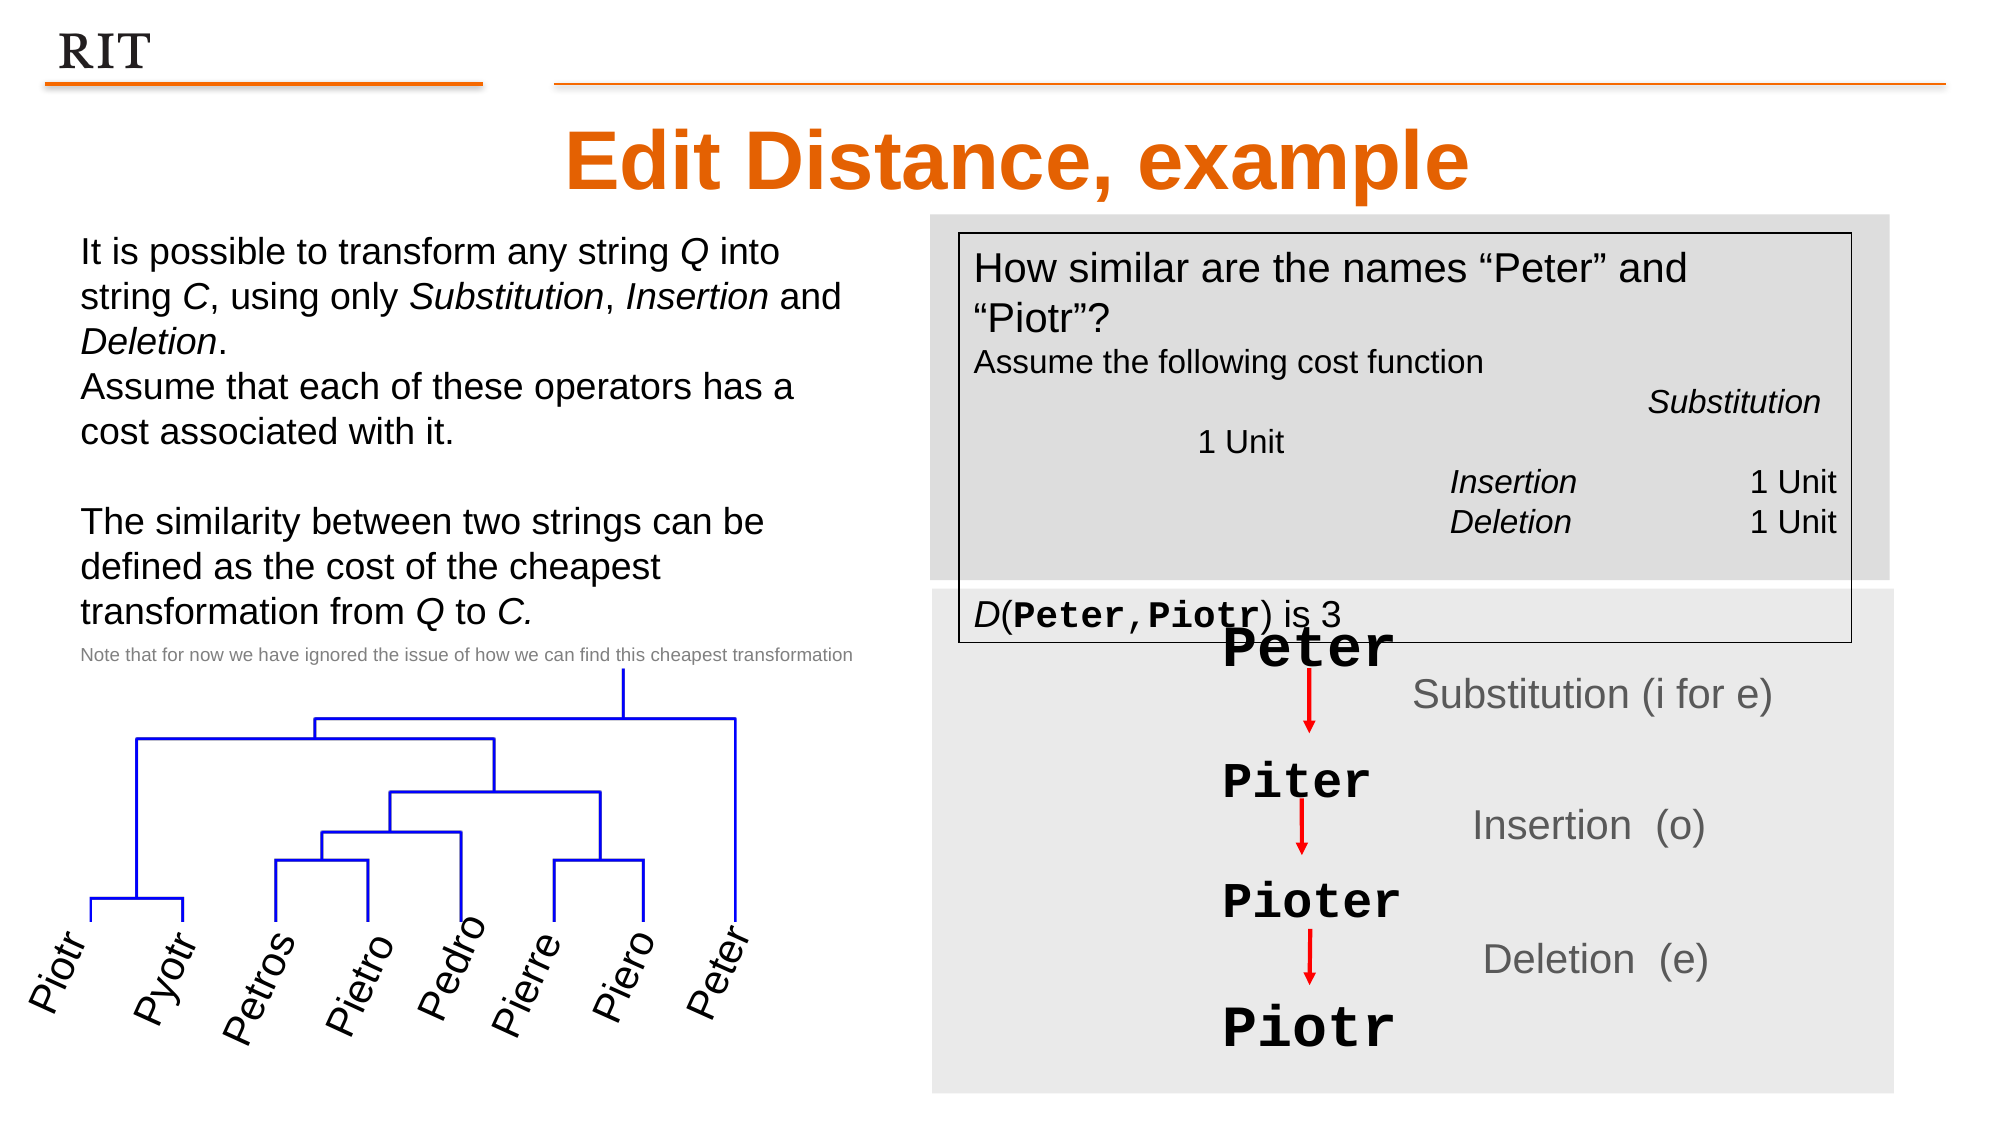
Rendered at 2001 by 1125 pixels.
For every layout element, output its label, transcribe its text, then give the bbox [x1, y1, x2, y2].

text_box [930, 214, 1890, 581]
text_box Deletion (e) [1467, 924, 1737, 990]
text_box Pedro [404, 930, 494, 1028]
text_box Piotr [0, 873, 106, 1038]
text_box Pierre [457, 930, 581, 1061]
text_box Substitution (i for e) [1397, 659, 1801, 724]
picture [89, 668, 737, 922]
text_box Petros [187, 930, 315, 1069]
text_box How similar are the names “Peter” and “Piotr”? Assume the following cost function Substitution 1 Unit Insertion 1 Unit Deletion 1 Unit D(Peter,Piotr) is 3 [958, 233, 1852, 643]
text_box [1303, 928, 1316, 986]
text_box Piero [557, 930, 675, 1047]
text_box [1295, 798, 1309, 856]
text_box Peter [651, 884, 780, 1044]
text_box It is possible to transform any string Q into string C, using only Substitution, Insertion and Deletion. Assume that each of these operators has a cost associated with it. The similarity between two strings can be defined as the cost of the cheapest transformation from Q to C. Note that for now we have ignored the issue of how we can find this cheapest transformation [65, 219, 871, 744]
text_box Insertion (o) [1457, 790, 1733, 855]
text_box Peter Piter Pioter Piotr [1207, 643, 1418, 1066]
text_box [1303, 668, 1316, 734]
text_box [932, 588, 1894, 1094]
text_box Pyotr [98, 930, 217, 1049]
text_box Pietro [290, 930, 415, 1061]
title Edit Distance, example [117, 114, 1918, 198]
